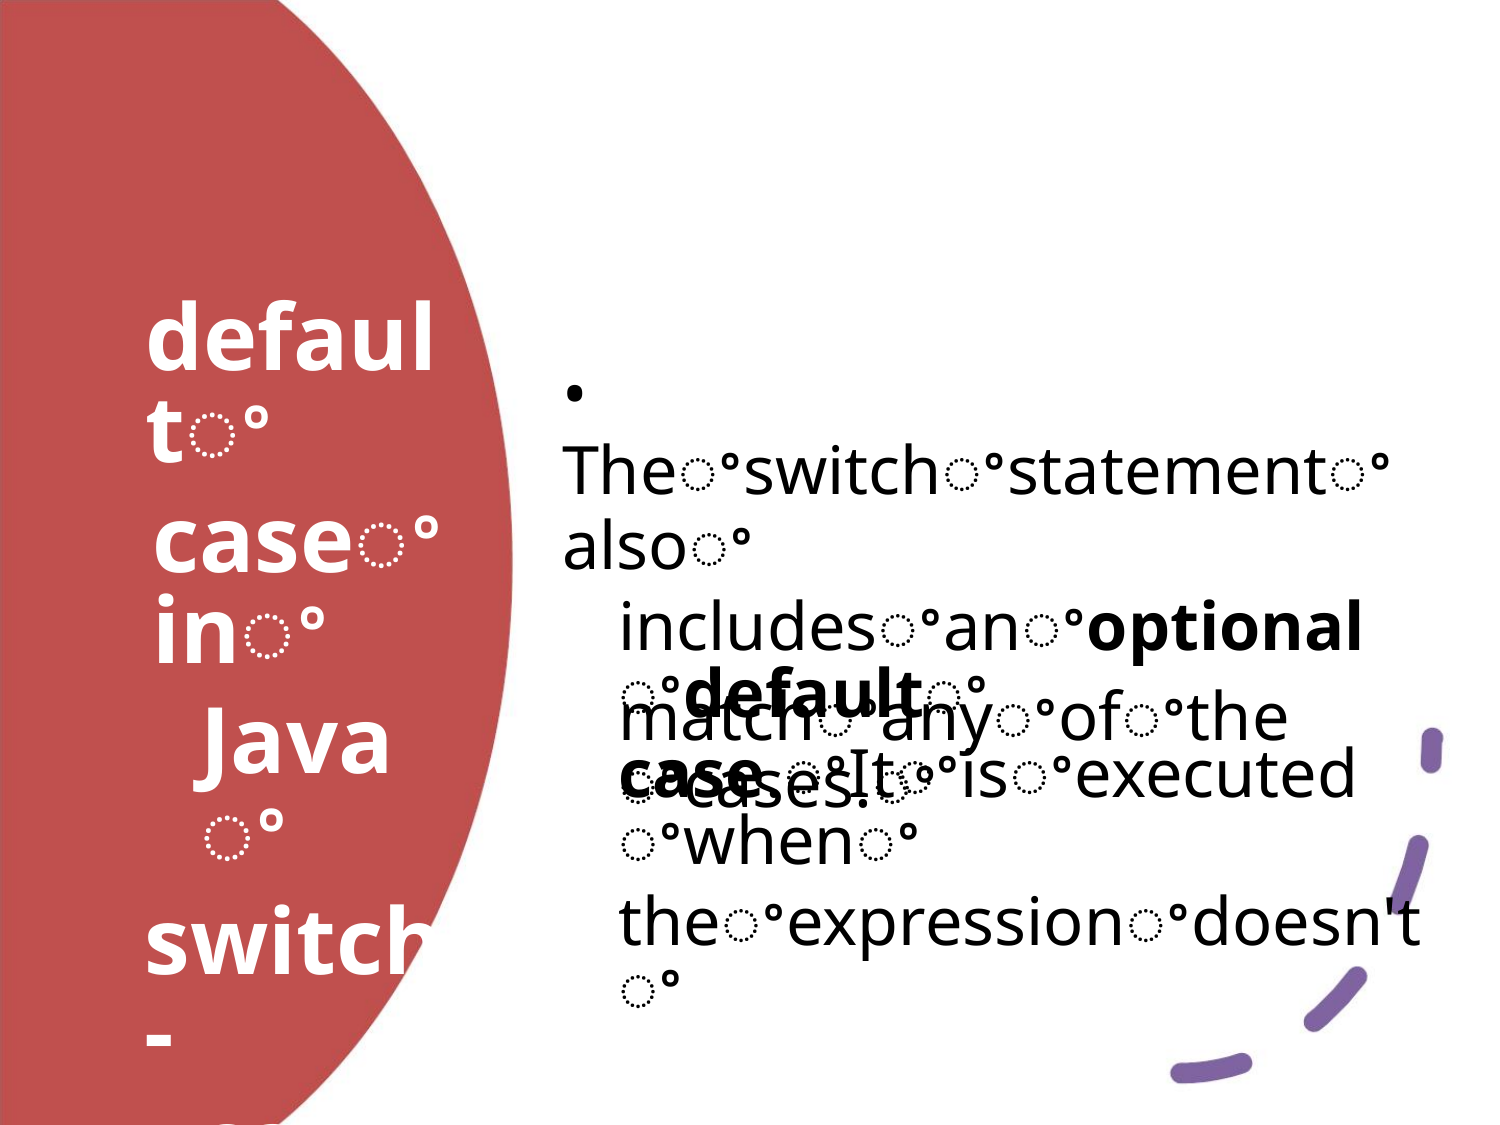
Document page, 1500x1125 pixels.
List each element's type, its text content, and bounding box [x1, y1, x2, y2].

text_box matchꢀanyꢀofꢀtheꢀcases.ꢀ [618, 687, 1295, 821]
text_box [0, 0, 1500, 1125]
text_box • Theꢀswitchꢀstatementꢀalsoꢀ includesꢀanꢀoptionalꢀdefaultꢀ case.ꢀItꢀisꢀexecutedꢀwhenꢀ theꢀexpressionꢀdoesn'tꢀ [562, 356, 1424, 1026]
text_box defaultꢀ caseꢀinꢀ Javaꢀ switch- case [144, 297, 465, 1125]
